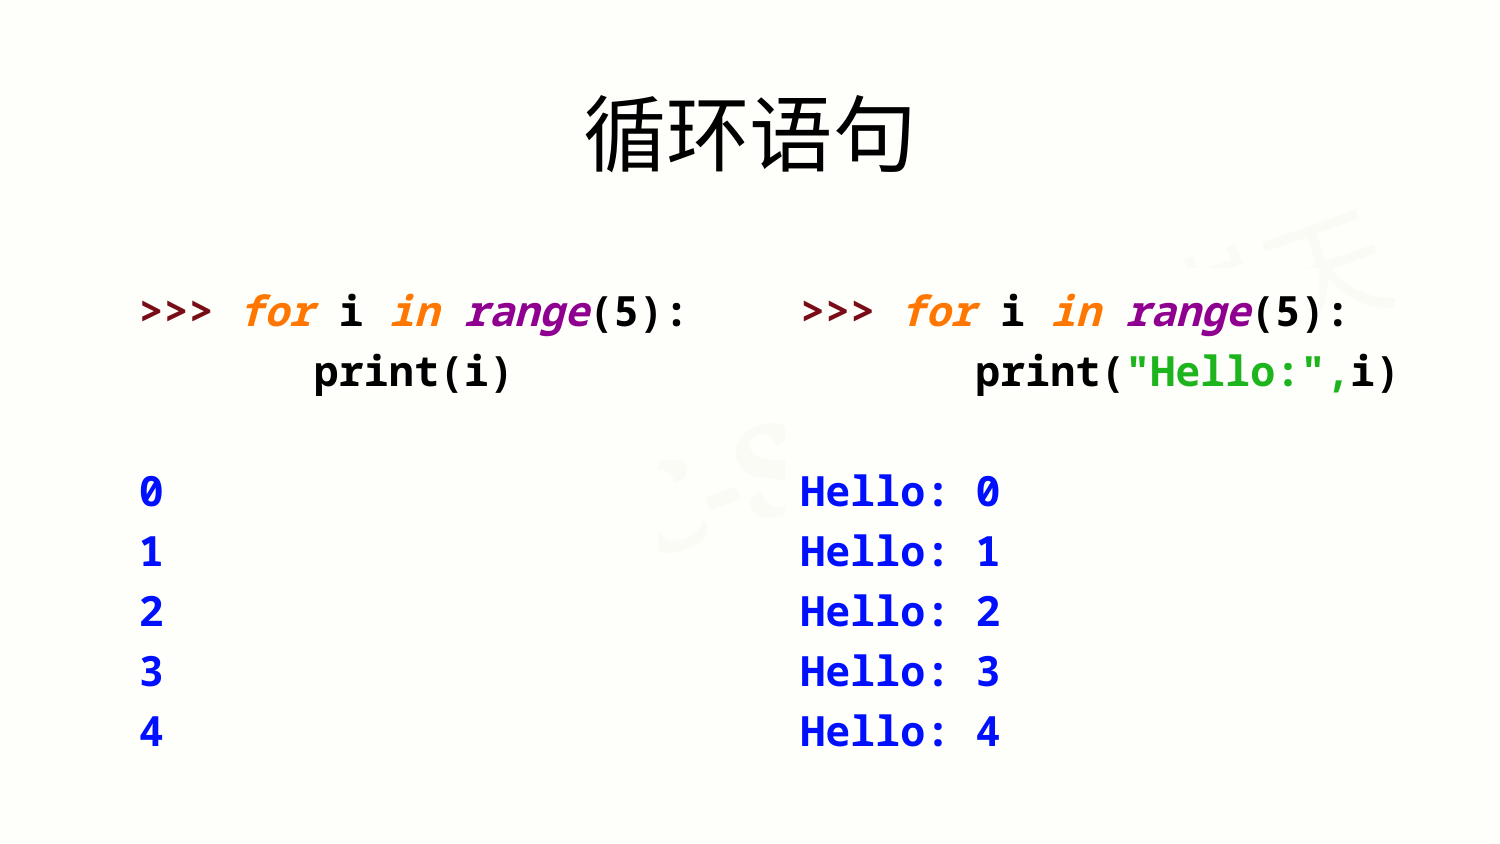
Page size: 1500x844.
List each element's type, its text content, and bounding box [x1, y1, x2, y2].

text_box 循环语句 [0, 79, 1500, 211]
text_box >>> for i in range(5): print("Hello:",i) Hello: 0 Hello: 1 Hello: 2 Hello: 3 Hello: 4 [785, 268, 1320, 761]
text_box >>> for i in range(5): print(i) 0 1 2 3 4 [123, 268, 658, 761]
